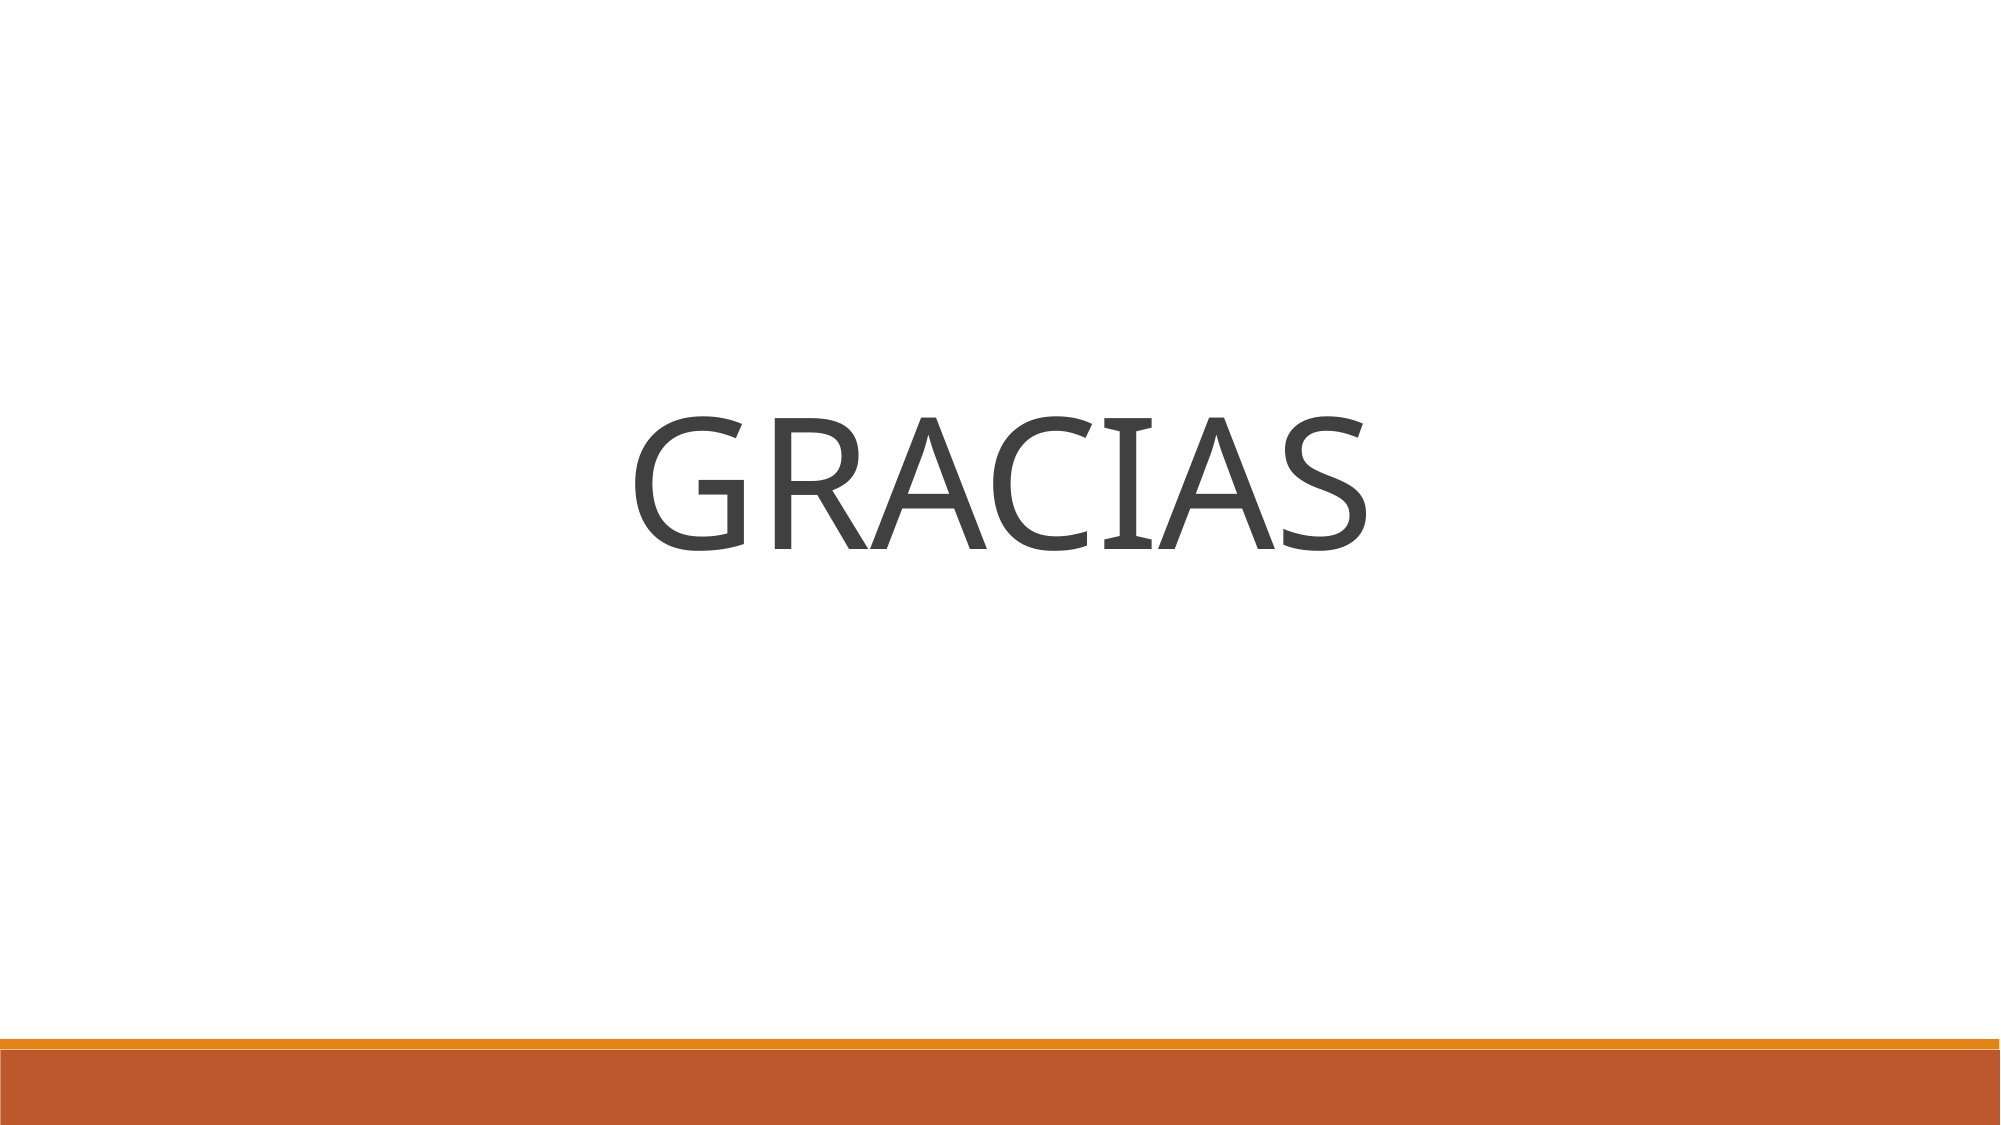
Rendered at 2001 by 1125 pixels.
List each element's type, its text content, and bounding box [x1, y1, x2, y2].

title GRACIAS [174, 362, 1825, 600]
